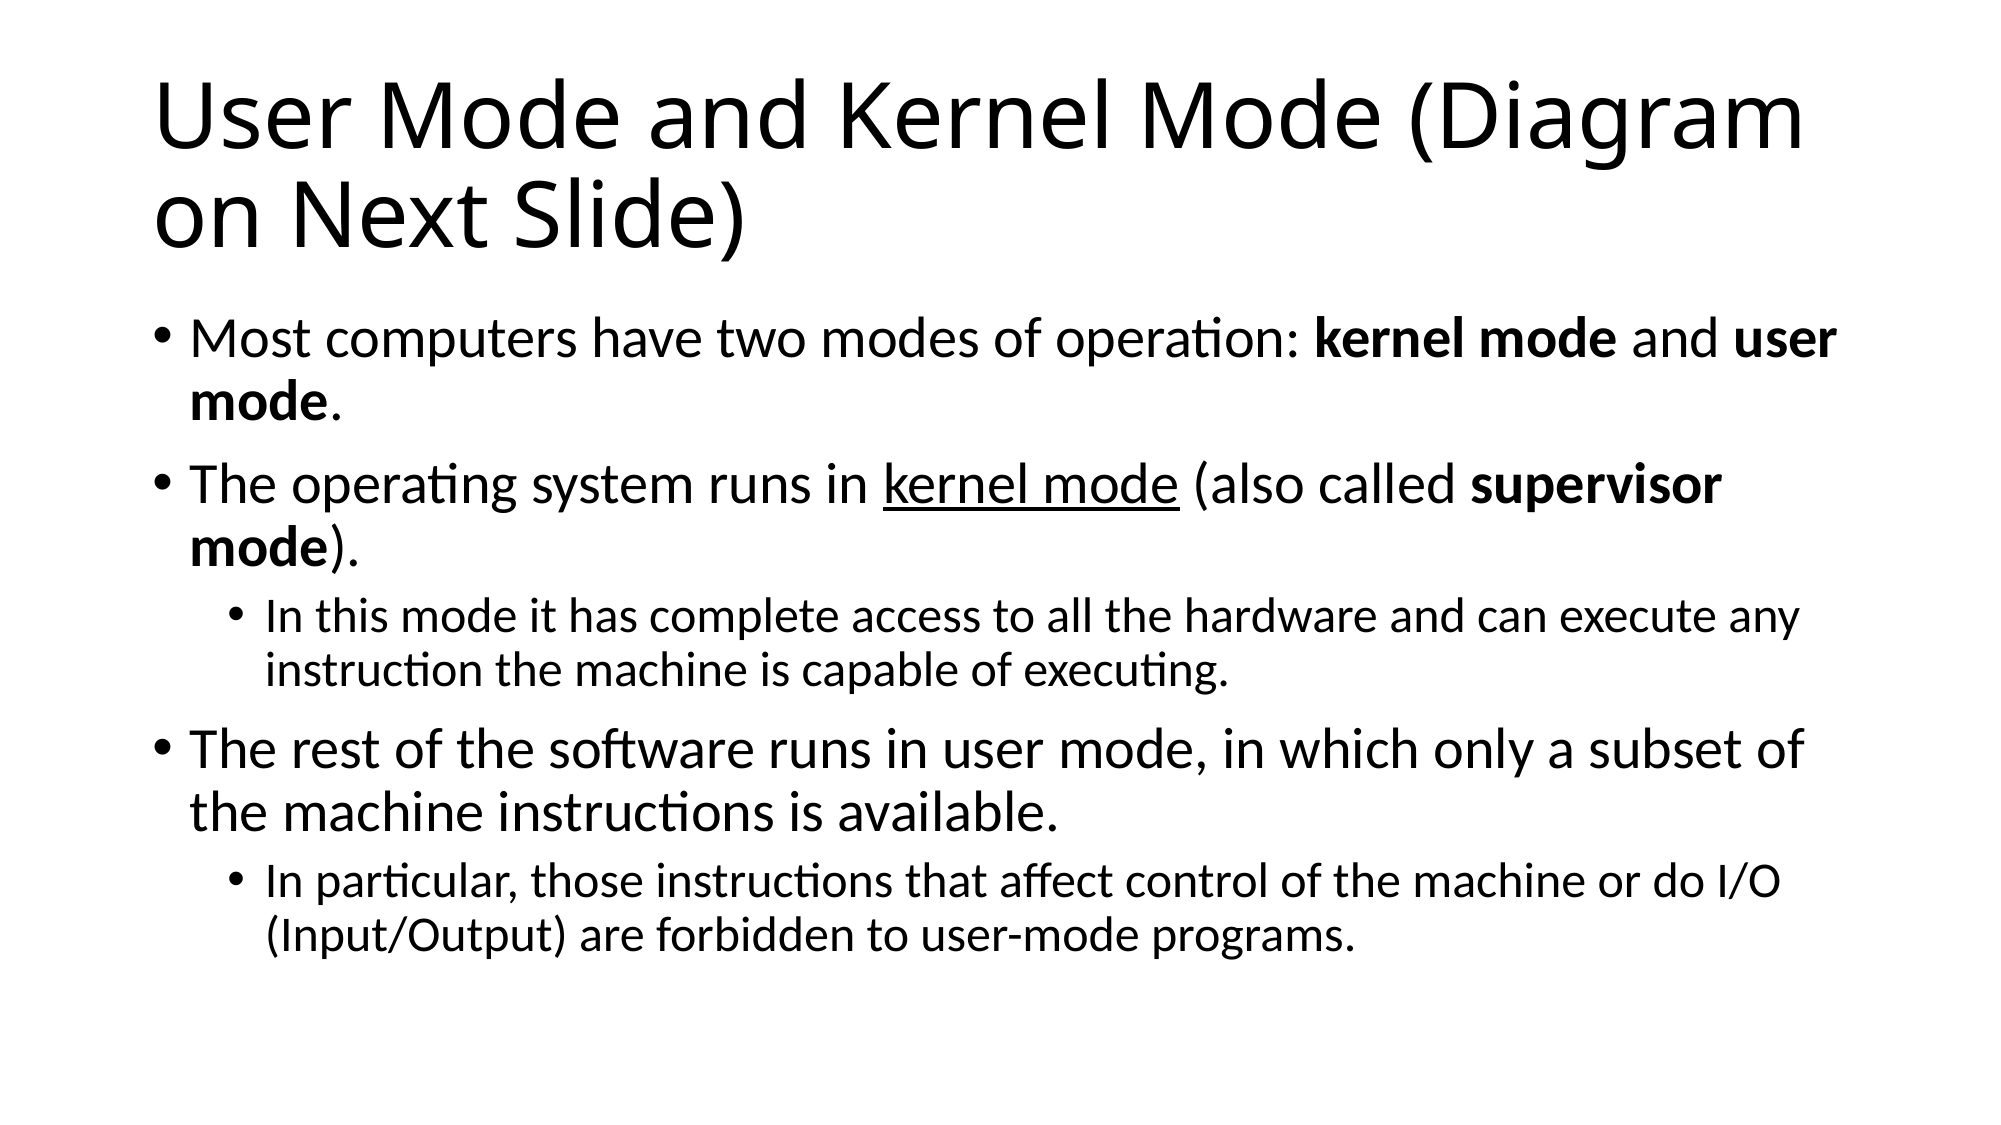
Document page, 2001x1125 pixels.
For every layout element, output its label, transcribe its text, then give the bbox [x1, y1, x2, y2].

title User Mode and Kernel Mode (Diagram on Next Slide) [137, 59, 1863, 278]
list Most computers have two modes of operation: kernel mode and user mode. The operating system runs in kernel mode (also called supervisor mode). In this mode it has complete access to all the hardware and can execute any instruction the machine is capable of executing. The rest of the software runs in user mode, in which only a subset of the machine instructions is available. In particular, those instructions that affect control of the machine or do I/O (Input/Output) are forbidden to user-mode programs. [137, 299, 1863, 1014]
